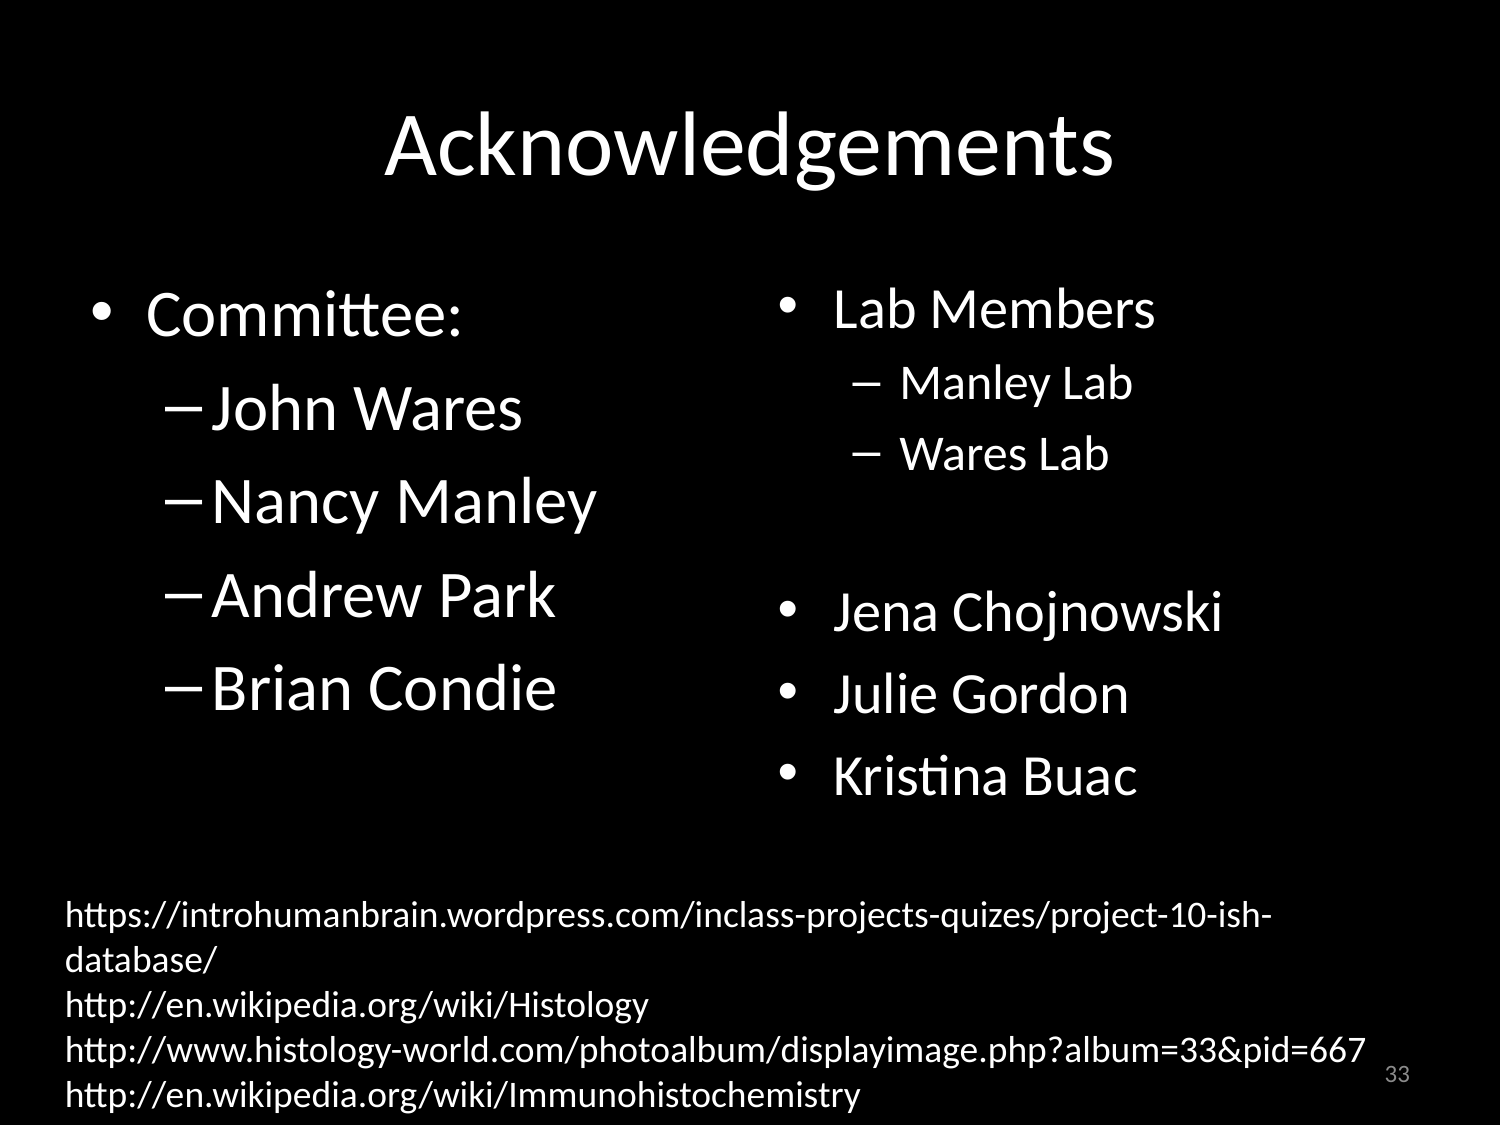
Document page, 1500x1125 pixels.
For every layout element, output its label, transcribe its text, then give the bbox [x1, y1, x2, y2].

title Acknowledgements [75, 45, 1425, 233]
list Lab Members Manley Lab Wares Lab Jena Chojnowski Julie Gordon Kristina Buac [762, 262, 1425, 882]
list Committee: John Wares Nancy Manley Andrew Park Brian Condie [75, 262, 738, 882]
text_box https://introhumanbrain.wordpress.com/inclass-projects-quizes/project-10-ish-database/ http://en.wikipedia.org/wiki/Histology http://www.histology-world.com/photoalbum/displayimage.php?album=33&pid=667 http://en.wikipedia.org/wiki/Immunohistochemistry [50, 882, 1425, 1123]
